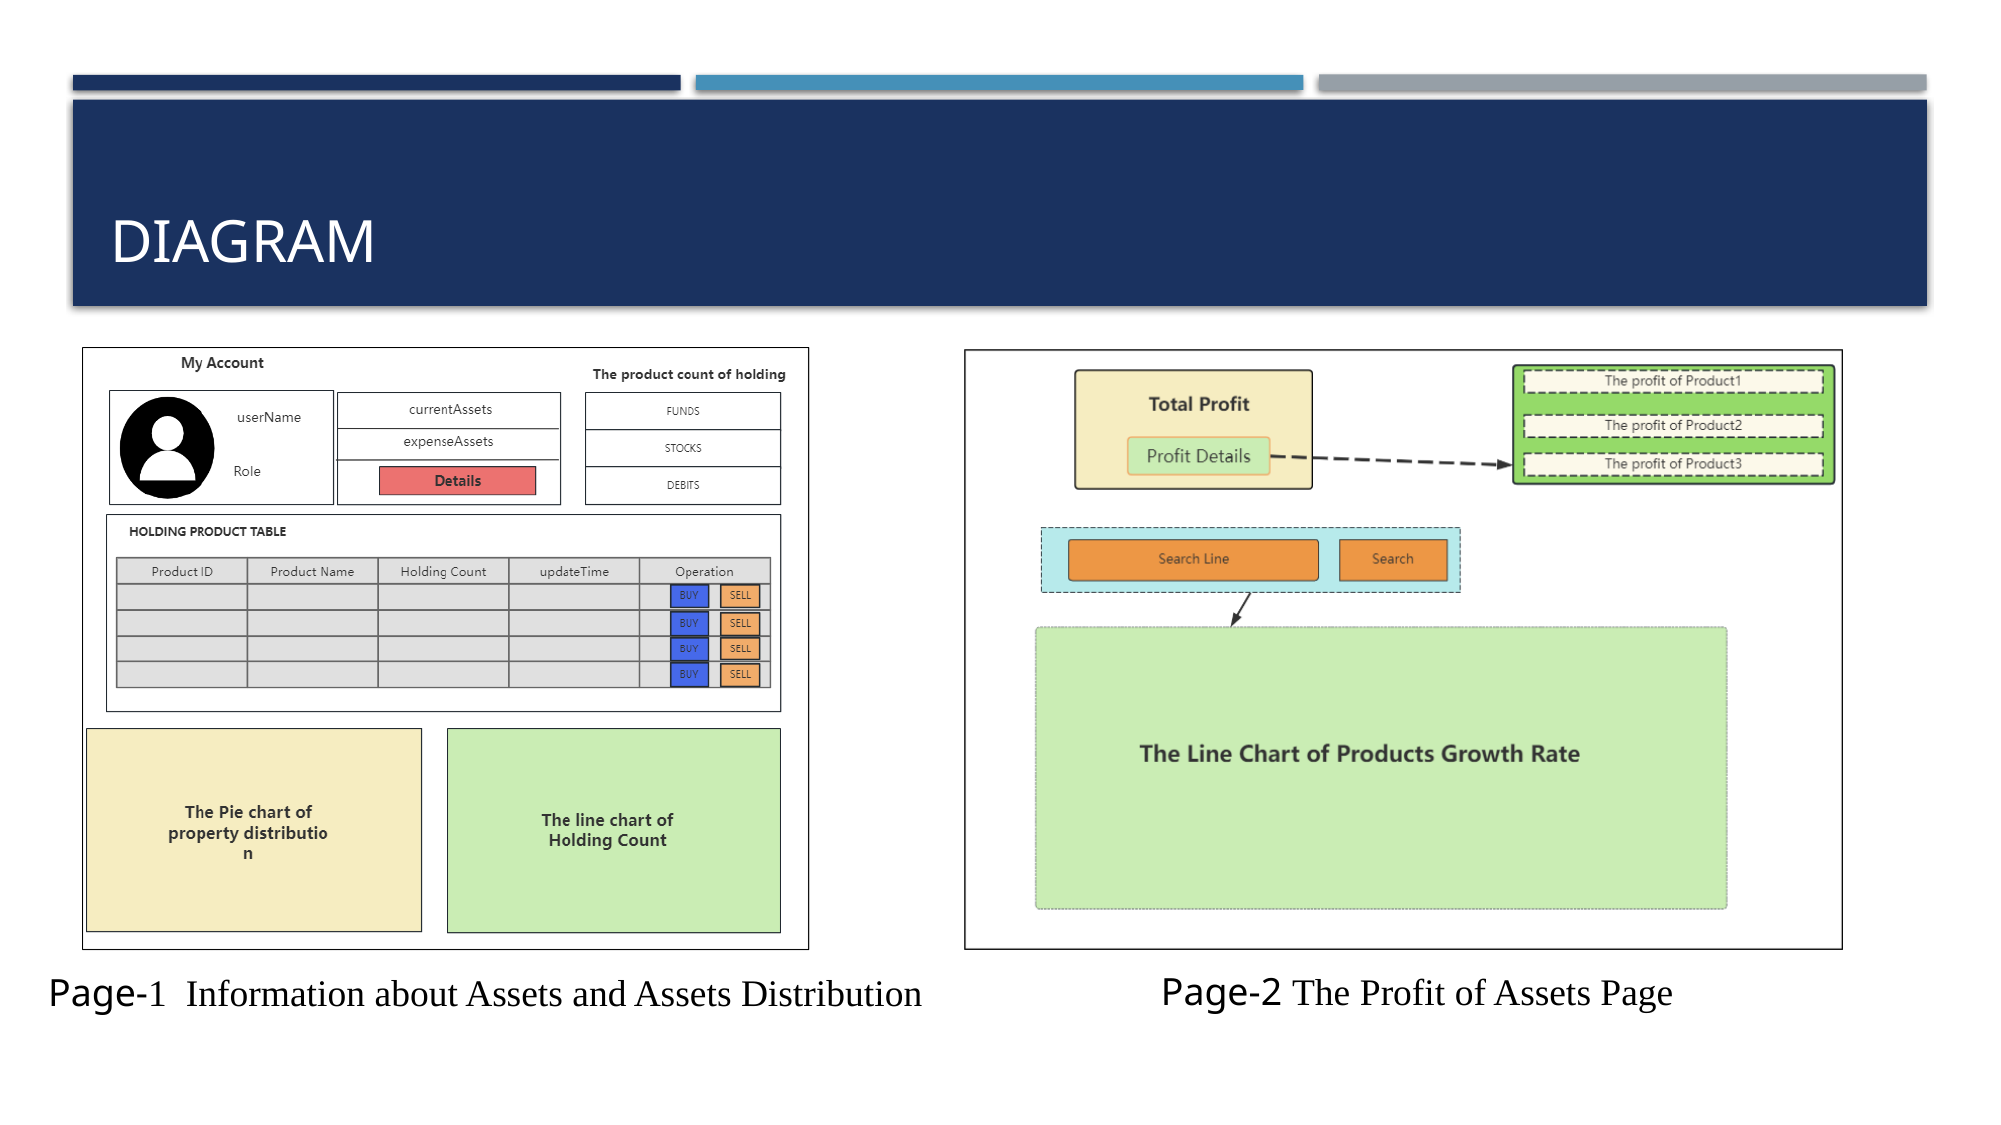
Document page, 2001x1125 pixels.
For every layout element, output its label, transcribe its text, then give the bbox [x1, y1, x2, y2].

picture [79, 343, 813, 951]
text_box Page-2 The Profit of Assets Page [1146, 961, 1800, 1066]
picture [960, 343, 1845, 953]
title Diagram [95, 119, 1905, 282]
text_box Page-1 Information about Assets and Assets Distribution [33, 961, 1031, 1067]
